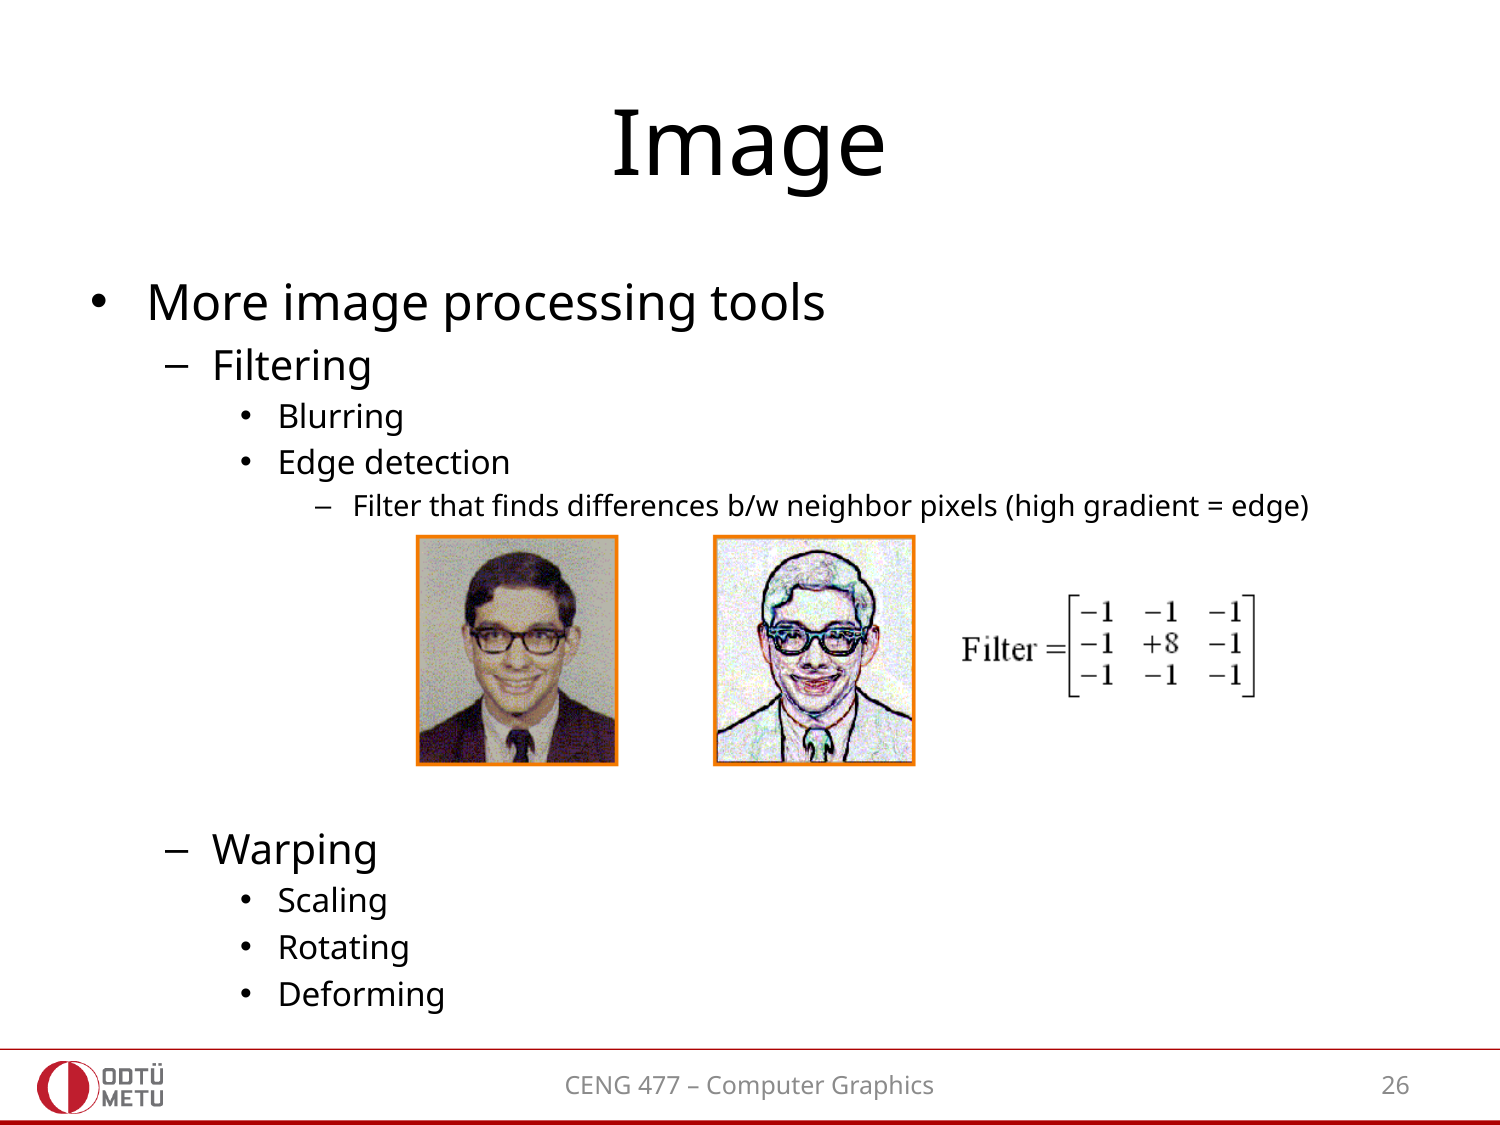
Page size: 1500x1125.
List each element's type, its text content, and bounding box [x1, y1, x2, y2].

picture [935, 587, 1270, 707]
picture [37, 1061, 163, 1114]
footer CENG 477 – Computer Graphics [512, 1056, 988, 1117]
title Image [75, 45, 1425, 233]
list More image processing tools Filtering Blurring Edge detection Filter that finds differences b/w neighbor pixels (high gradient = edge) Warping Scaling Rotating Deforming [75, 262, 1425, 1005]
slide_number 26 [1074, 1056, 1425, 1117]
picture [399, 524, 930, 770]
